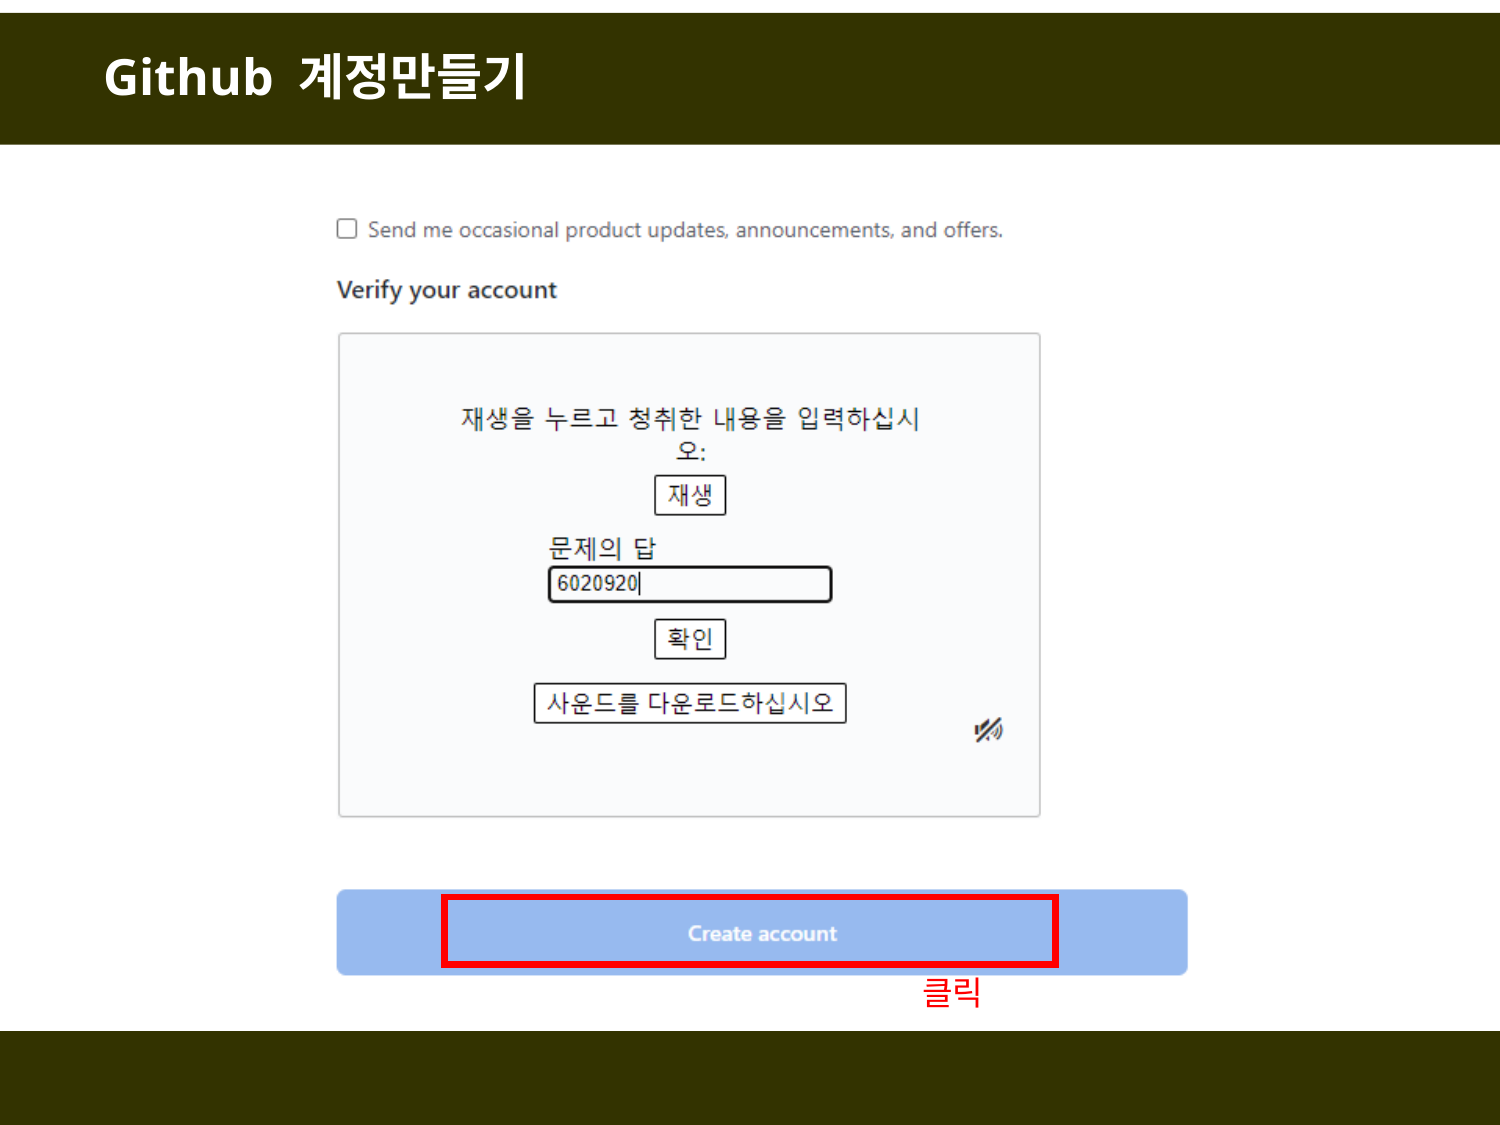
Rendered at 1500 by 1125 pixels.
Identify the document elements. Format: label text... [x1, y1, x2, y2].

title Github 계정만들기 [88, 31, 1282, 126]
picture [265, 203, 1235, 996]
text_box 클릭 [907, 996, 999, 1020]
